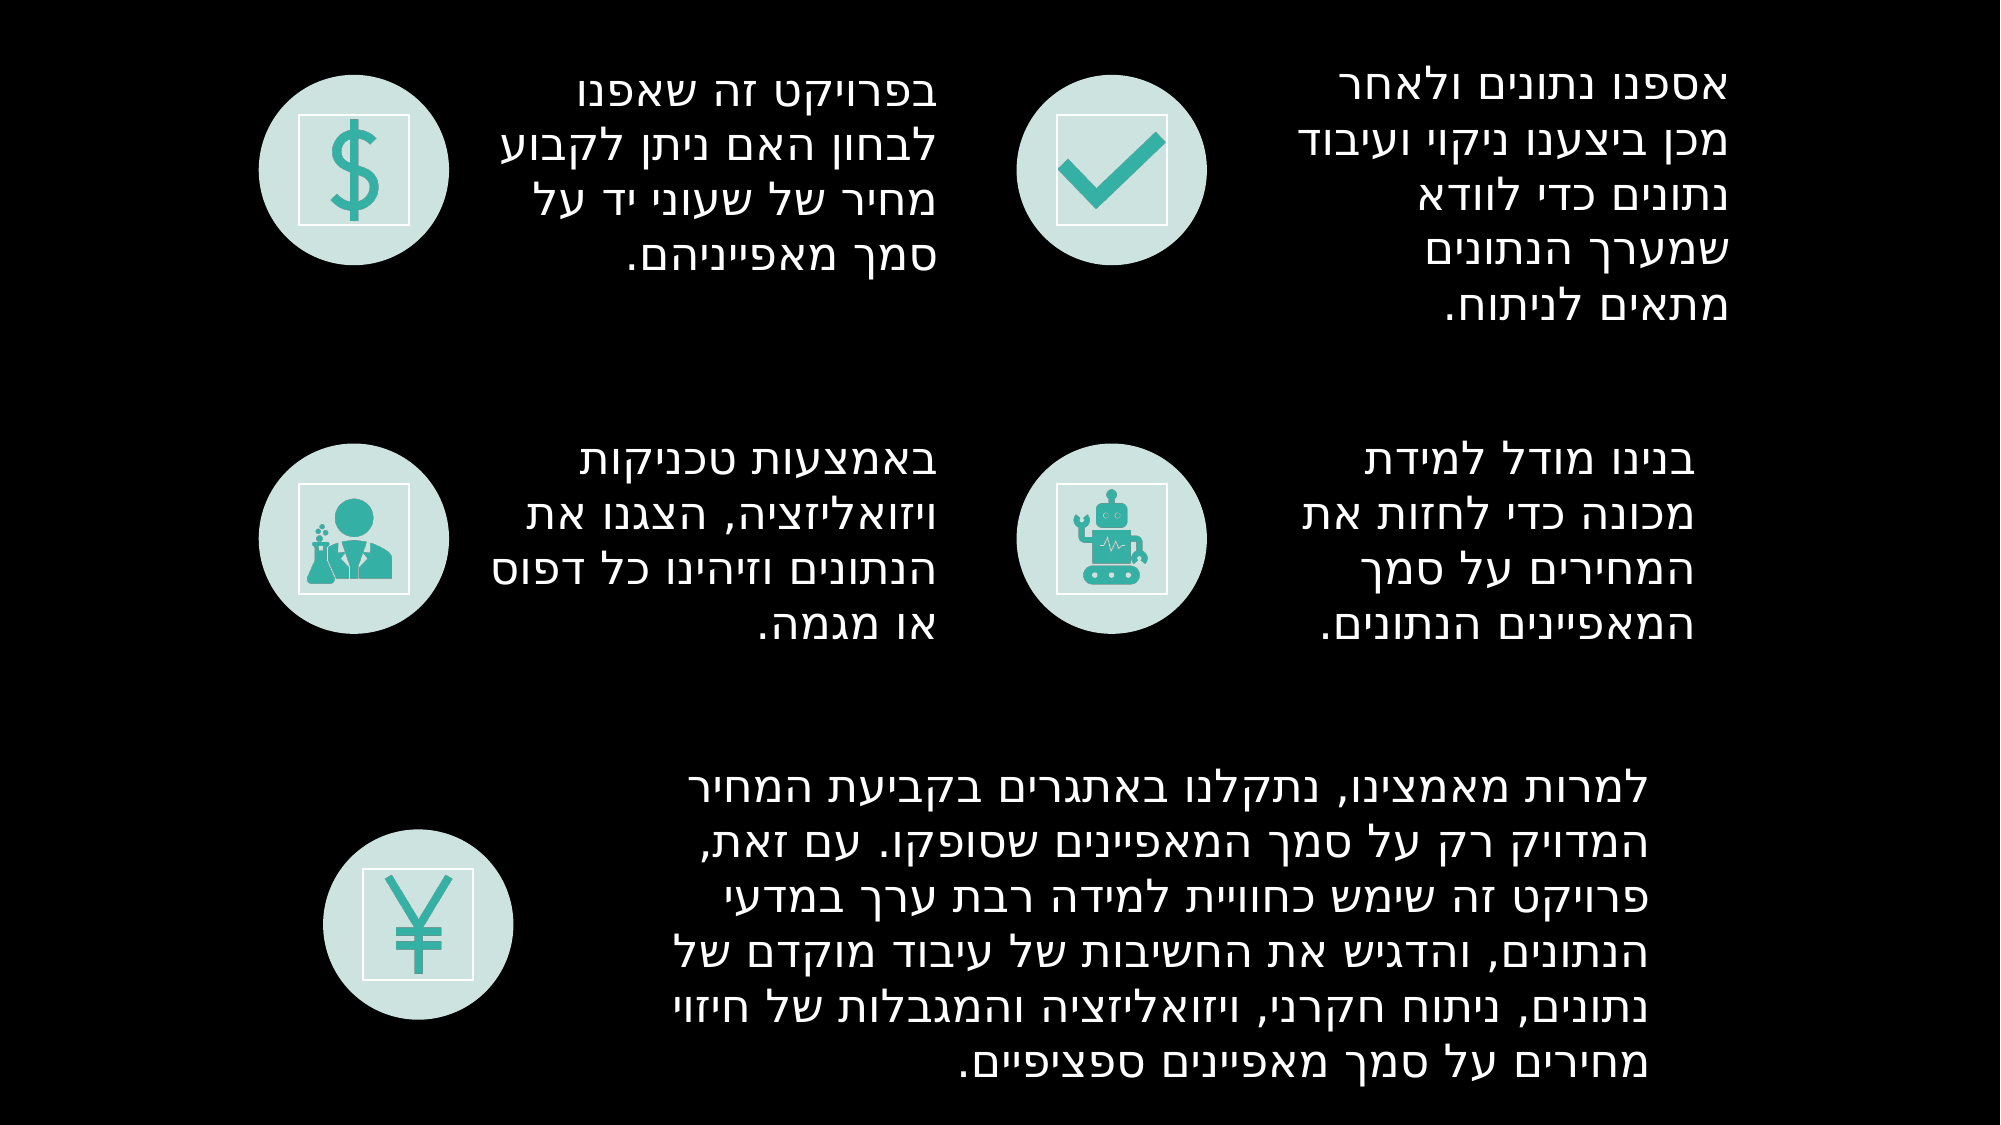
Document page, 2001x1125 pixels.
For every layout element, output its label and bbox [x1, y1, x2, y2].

text_box [56, 59, 1899, 1052]
